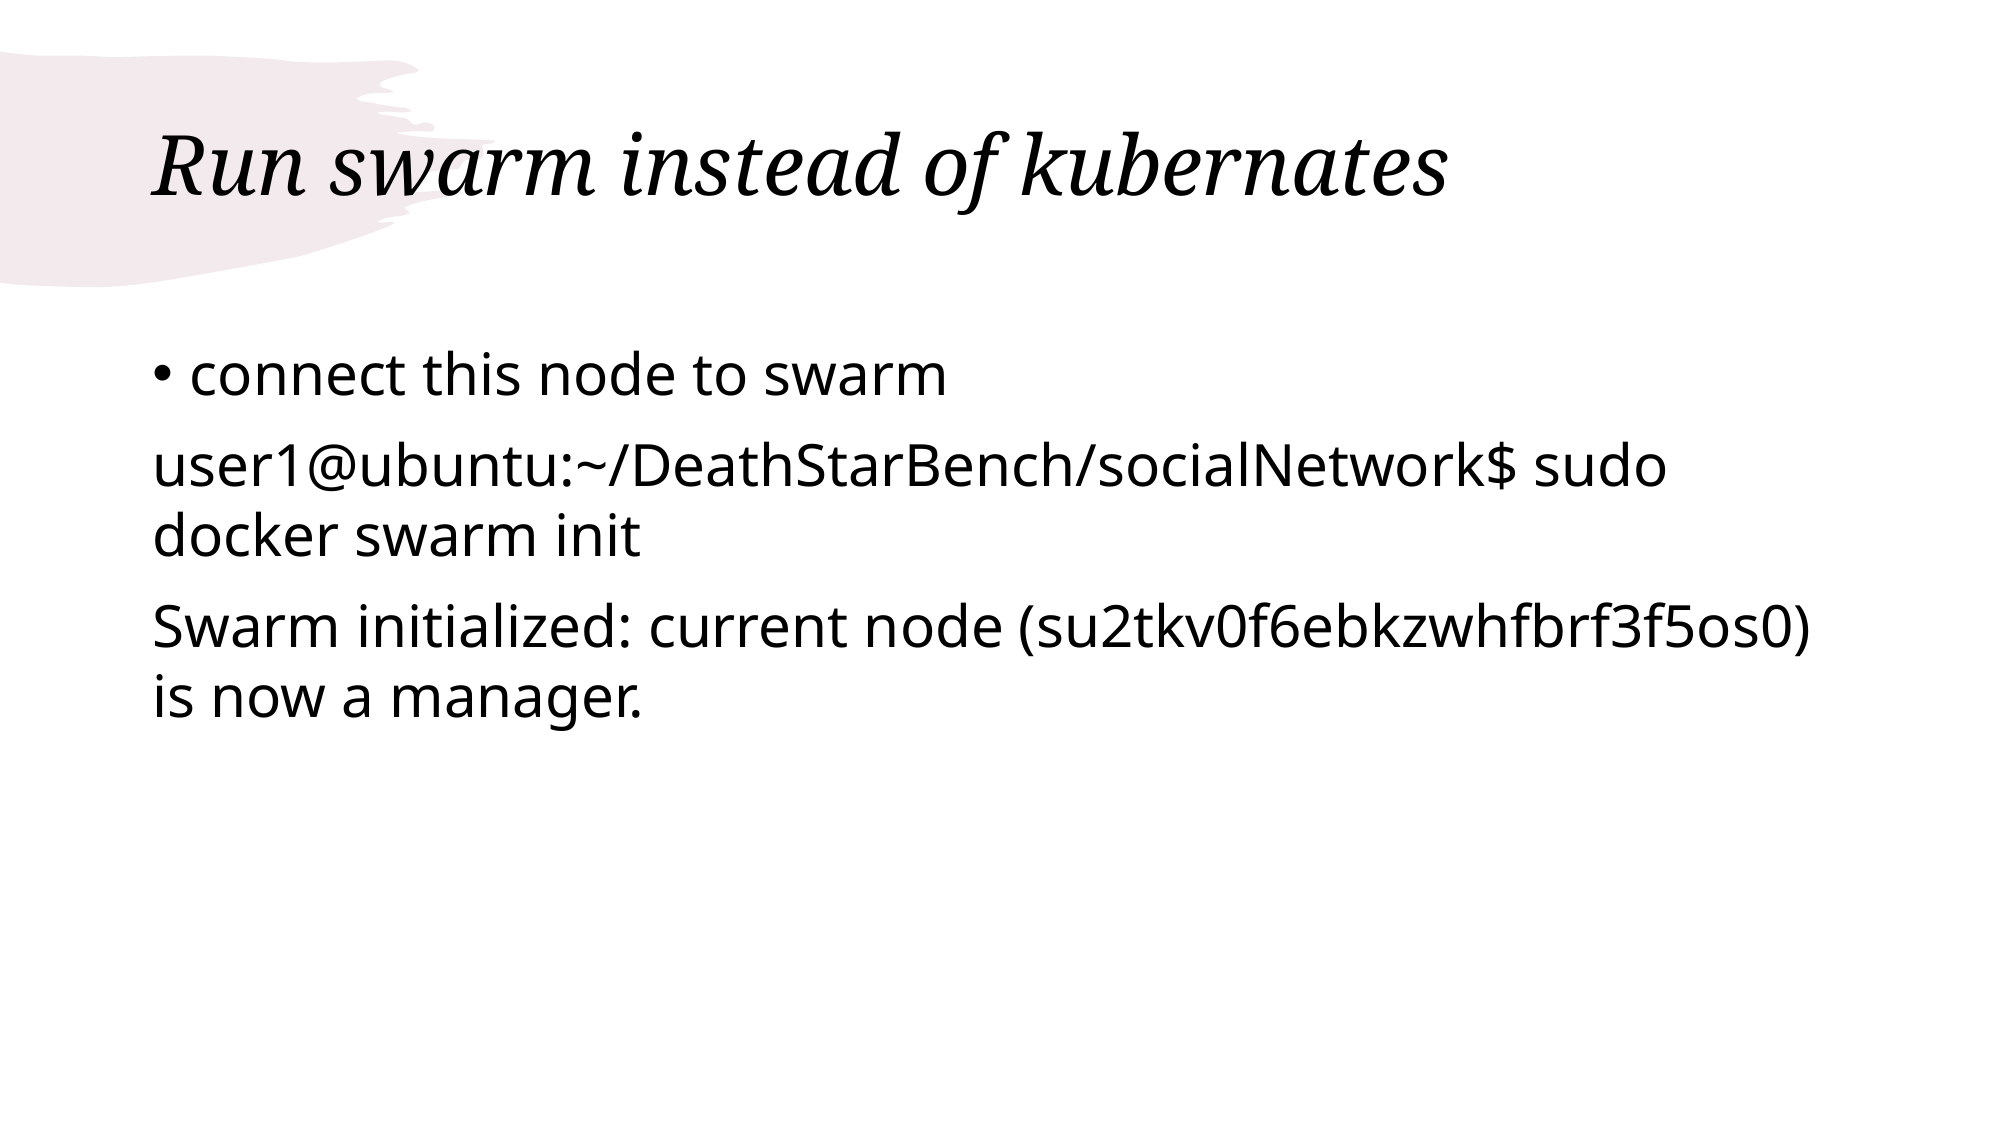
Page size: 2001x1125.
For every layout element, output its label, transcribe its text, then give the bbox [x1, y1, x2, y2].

list connect this node to swarm user1@ubuntu:~/DeathStarBench/socialNetwork$ sudo docker swarm init Swarm initialized: current node (su2tkv0f6ebkzwhfbrf3f5os0) is now a manager. [137, 329, 1863, 1013]
title Run swarm instead of kubernates [137, 59, 1863, 278]
